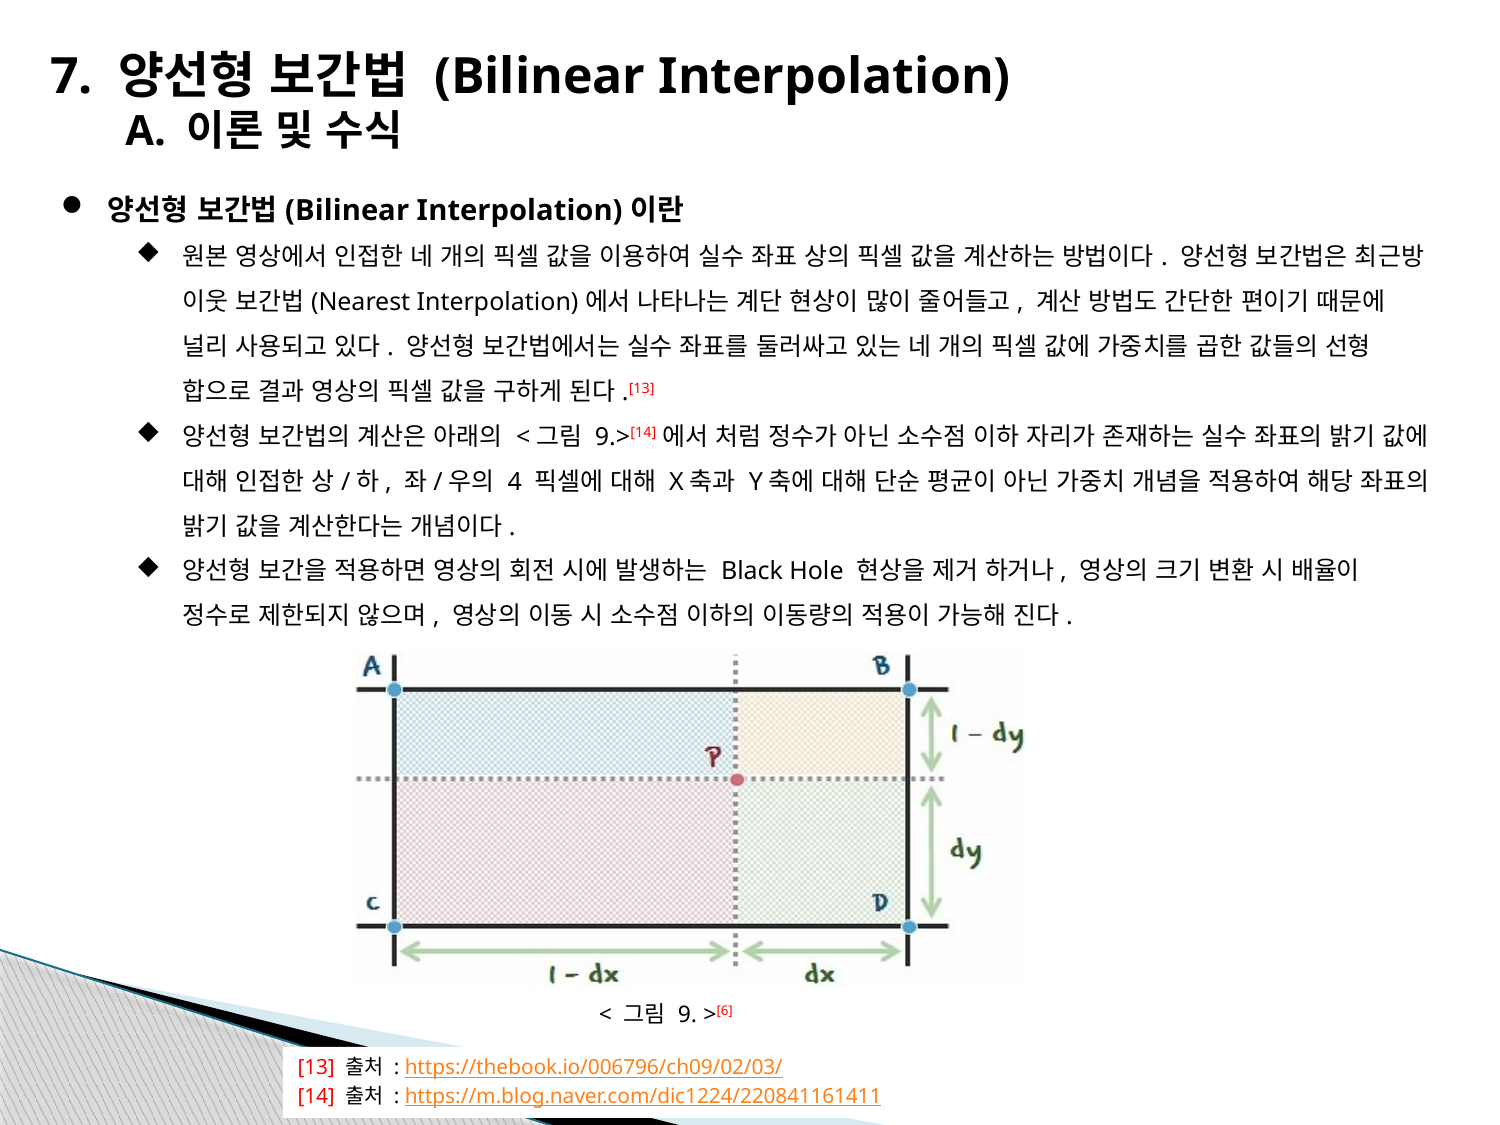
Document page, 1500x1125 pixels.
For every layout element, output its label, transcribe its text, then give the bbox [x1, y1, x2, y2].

picture [350, 641, 1034, 993]
text_box 7. 양선형 보간법 (Bilinear Interpolation) A. 이론 및 수식 [35, 36, 1026, 162]
text_box [13] 출처 : https://thebook.io/006796/ch09/02/03/ [14] 출처 : https://m.blog.naver.com/dic1224/220841161411 [282, 1046, 897, 1118]
text_box < 그림 9. >[6] [583, 1004, 748, 1035]
text_box 양선형 보간법(Bilinear Interpolation)이란 원본 영상에서 인접한 네 개의 픽셀 값을 이용하여 실수 좌표 상의 픽셀 값을 계산하는 방법이다. 양선형 보간법은 최근방 이웃 보간법(Nearest Interpolation)에서 나타나는 계단 현상이 많이 줄어들고, 계산 방법도 간단한 편이기 때문에 널리 사용되고 있다. 양선형 보간법에서는 실수 좌표를 둘러싸고 있는 네 개의 픽셀 값에 가중치를 곱한 값들의 선형 합으로 결과 영상의 픽셀 값을 구하게 된다.[13] 양선형 보간법의 계산은 아래의 <그림 9.>[14]에서 처럼 정수가 아닌 소수점 이하 자리가 존재하는 실수 좌표의 밝기 값에 대해 인접한 상/하, 좌/우의 4 픽셀에 대해 X축과 Y축에 대해 단순 평균이 아닌 가중치 개념을 적용하여 해당 좌표의 밝기 값을 계산한다는 개념이다. 양선형 보간을 적용하면 영상의 회전 시에 발생하는 Black Hole 현상을 제거 하거나, 영상의 크기 변환 시 배율이 정수로 제한되지 않으며, 영상의 이동 시 소수점 이하의 이동량의 적용이 가능해 진다. [46, 166, 1447, 638]
